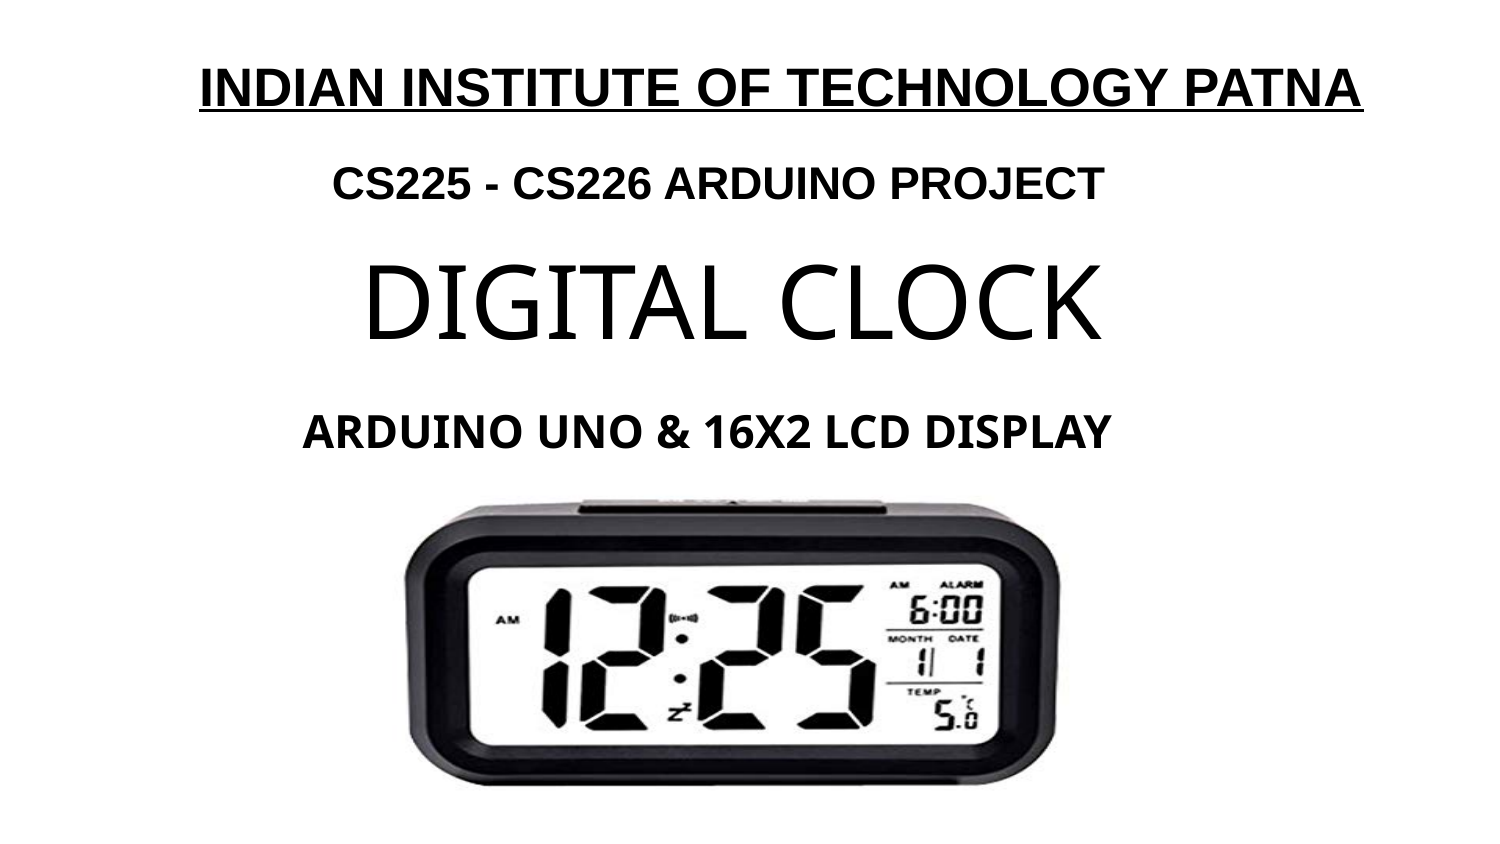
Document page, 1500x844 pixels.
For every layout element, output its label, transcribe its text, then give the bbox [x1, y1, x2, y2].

picture [343, 457, 1126, 844]
subtitle ARDUINO UNO & 16X2 LCD DISPLAY [35, 387, 1434, 489]
text_box CS225 - CS226 ARDUINO PROJECT [16, 138, 1484, 237]
title DIGITAL CLOCK [51, 237, 1449, 376]
text_box INDIAN INSTITUTE OF TECHNOLOGY PATNA [19, 37, 1434, 138]
